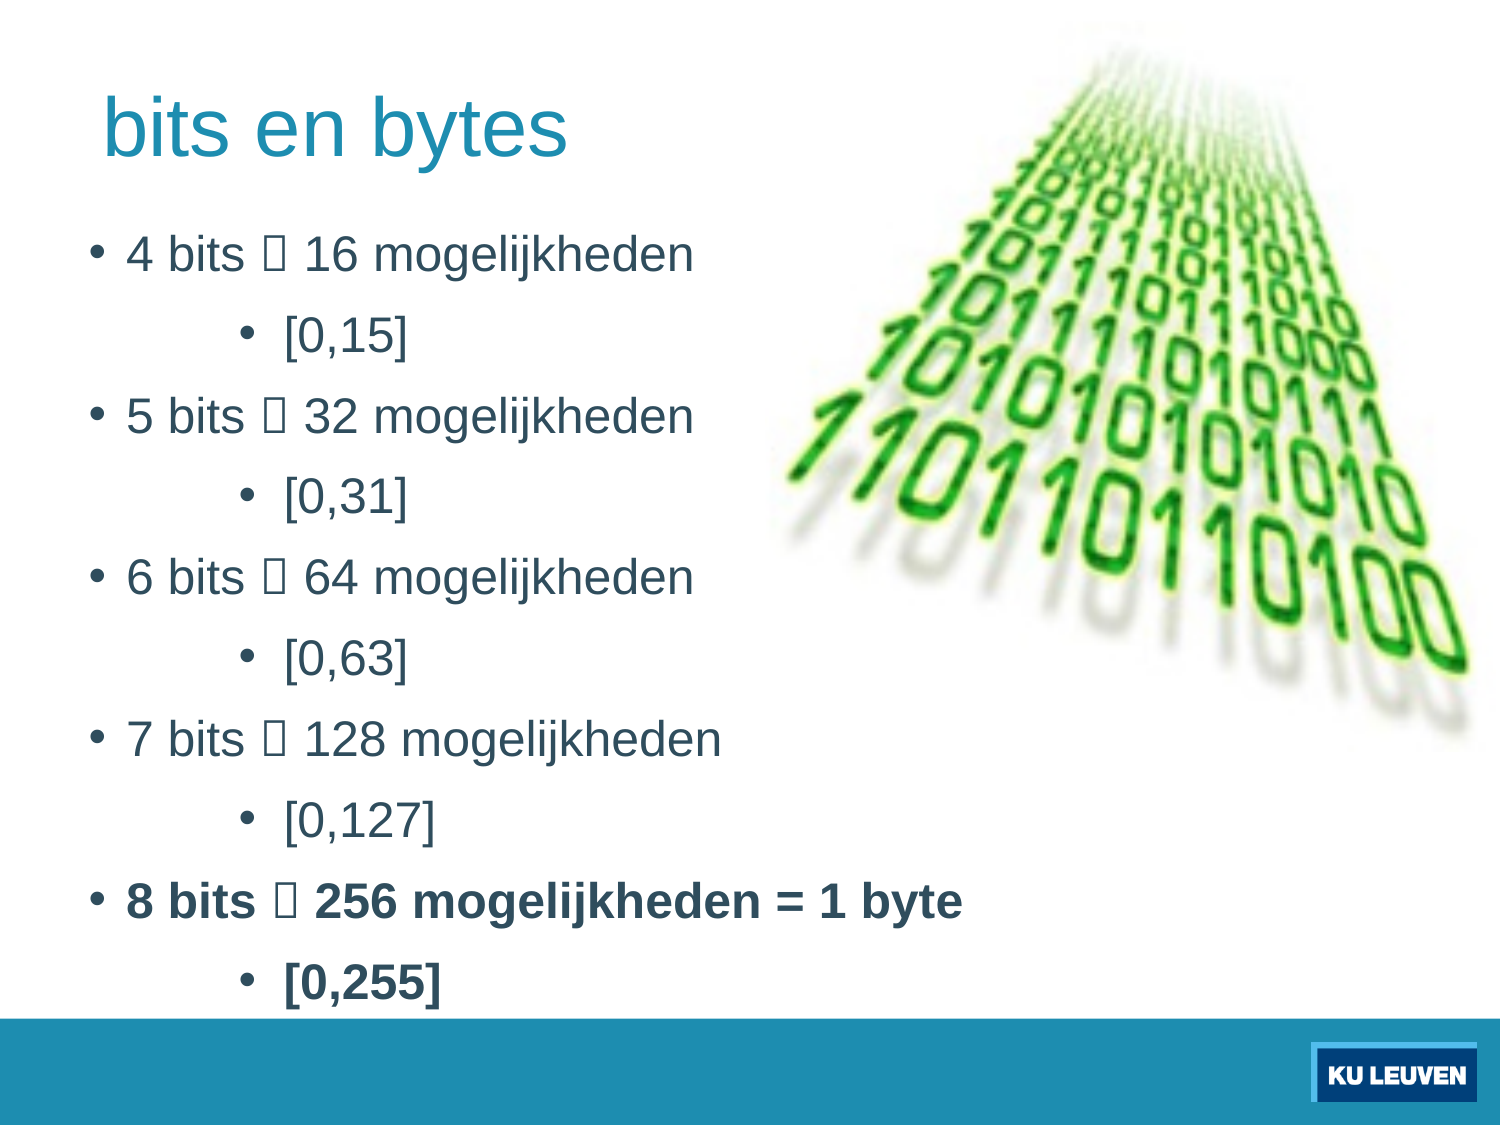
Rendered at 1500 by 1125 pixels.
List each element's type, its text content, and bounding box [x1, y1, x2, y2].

picture [764, 20, 1496, 752]
title bits en bytes [93, 34, 764, 220]
picture [1311, 1042, 1477, 1102]
list 4 bits  16 mogelijkheden [0,15] 5 bits  32 mogelijkheden [0,31] 6 bits  64 mogelijkheden [0,63] 7 bits  128 mogelijkheden [0,127] 8 bits  256 mogelijkheden = 1 byte [0,255] [88, 220, 1457, 949]
